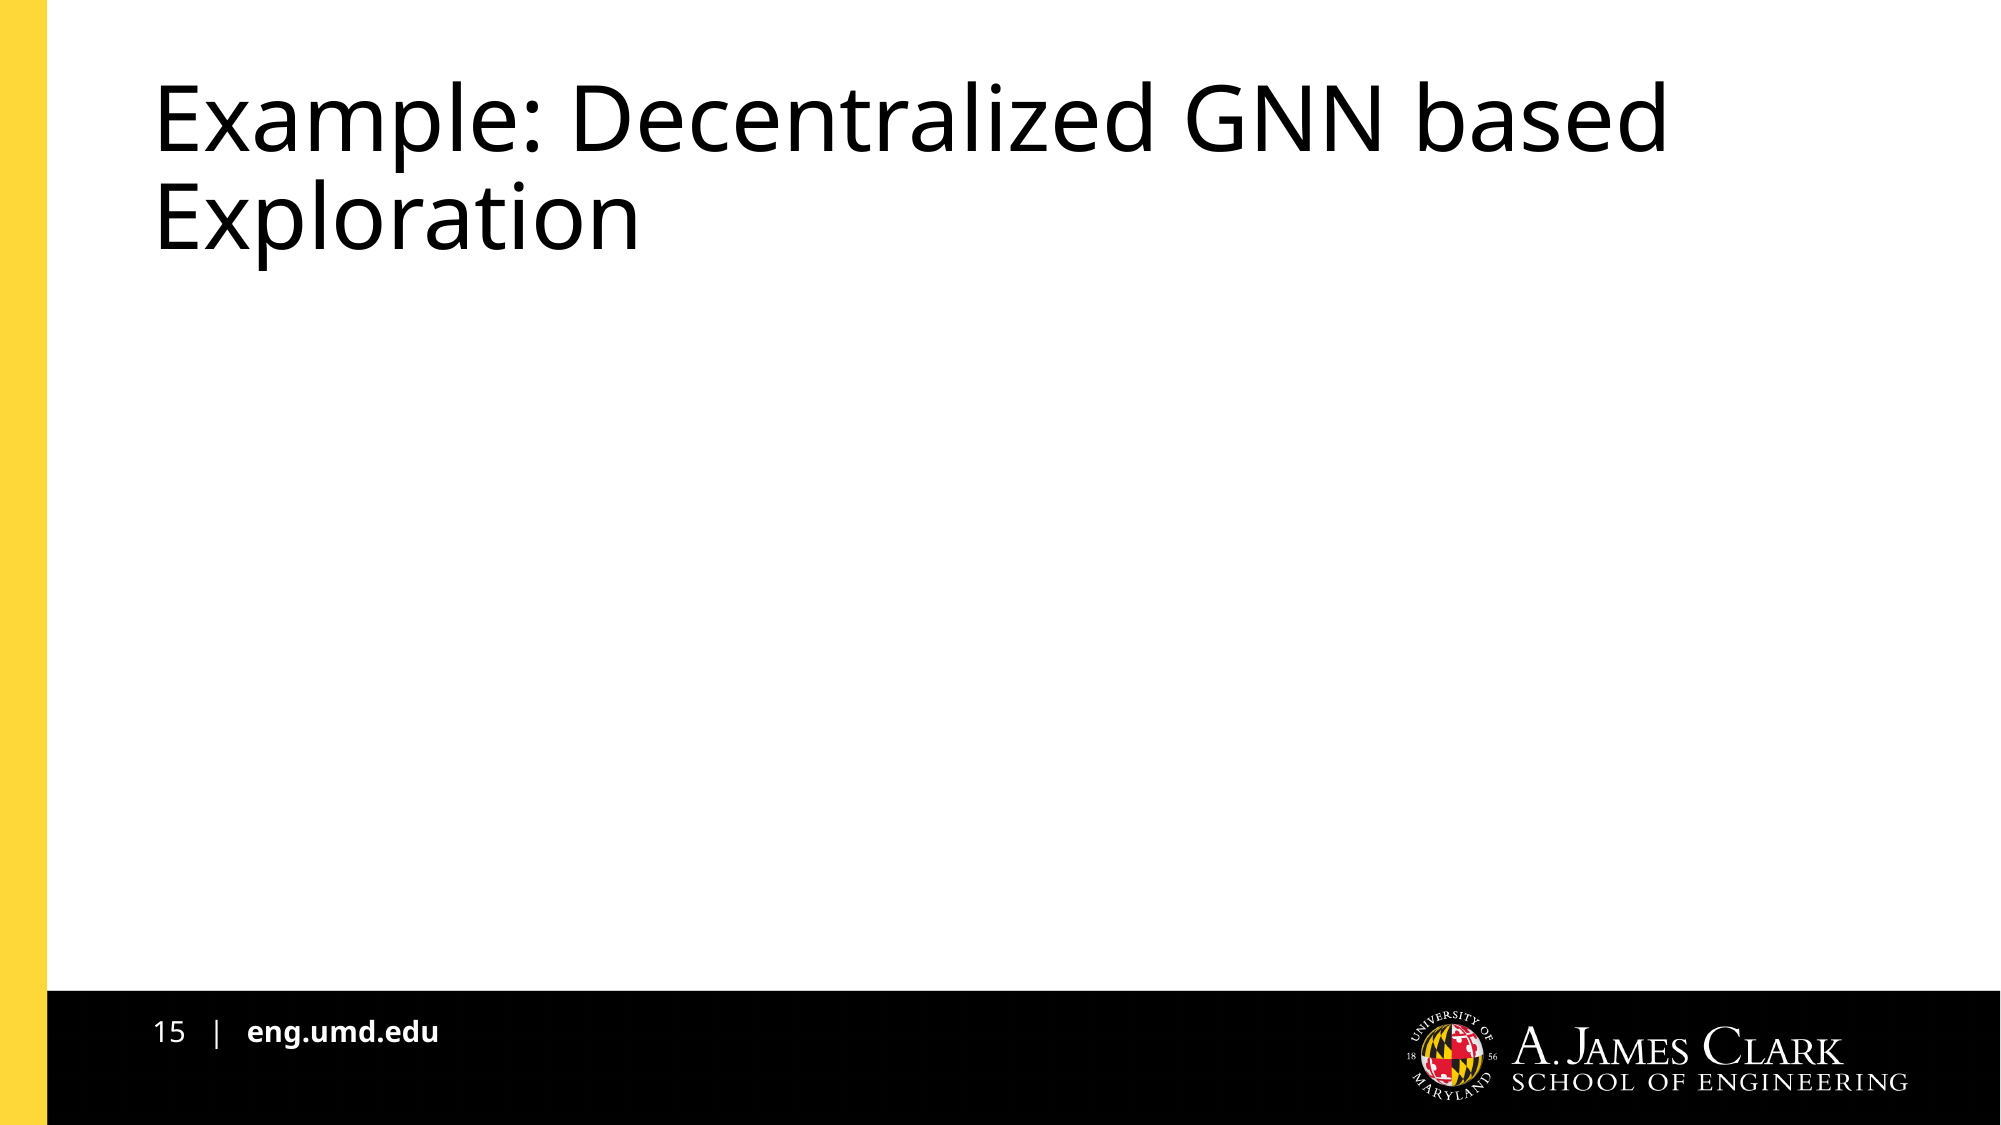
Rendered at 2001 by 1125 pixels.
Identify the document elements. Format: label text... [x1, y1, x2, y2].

footer 15 | eng.umd.edu [137, 1002, 1338, 1063]
picture [0, 0, 2001, 1125]
title Example: Decentralized GNN based Exploration [137, 59, 1863, 278]
